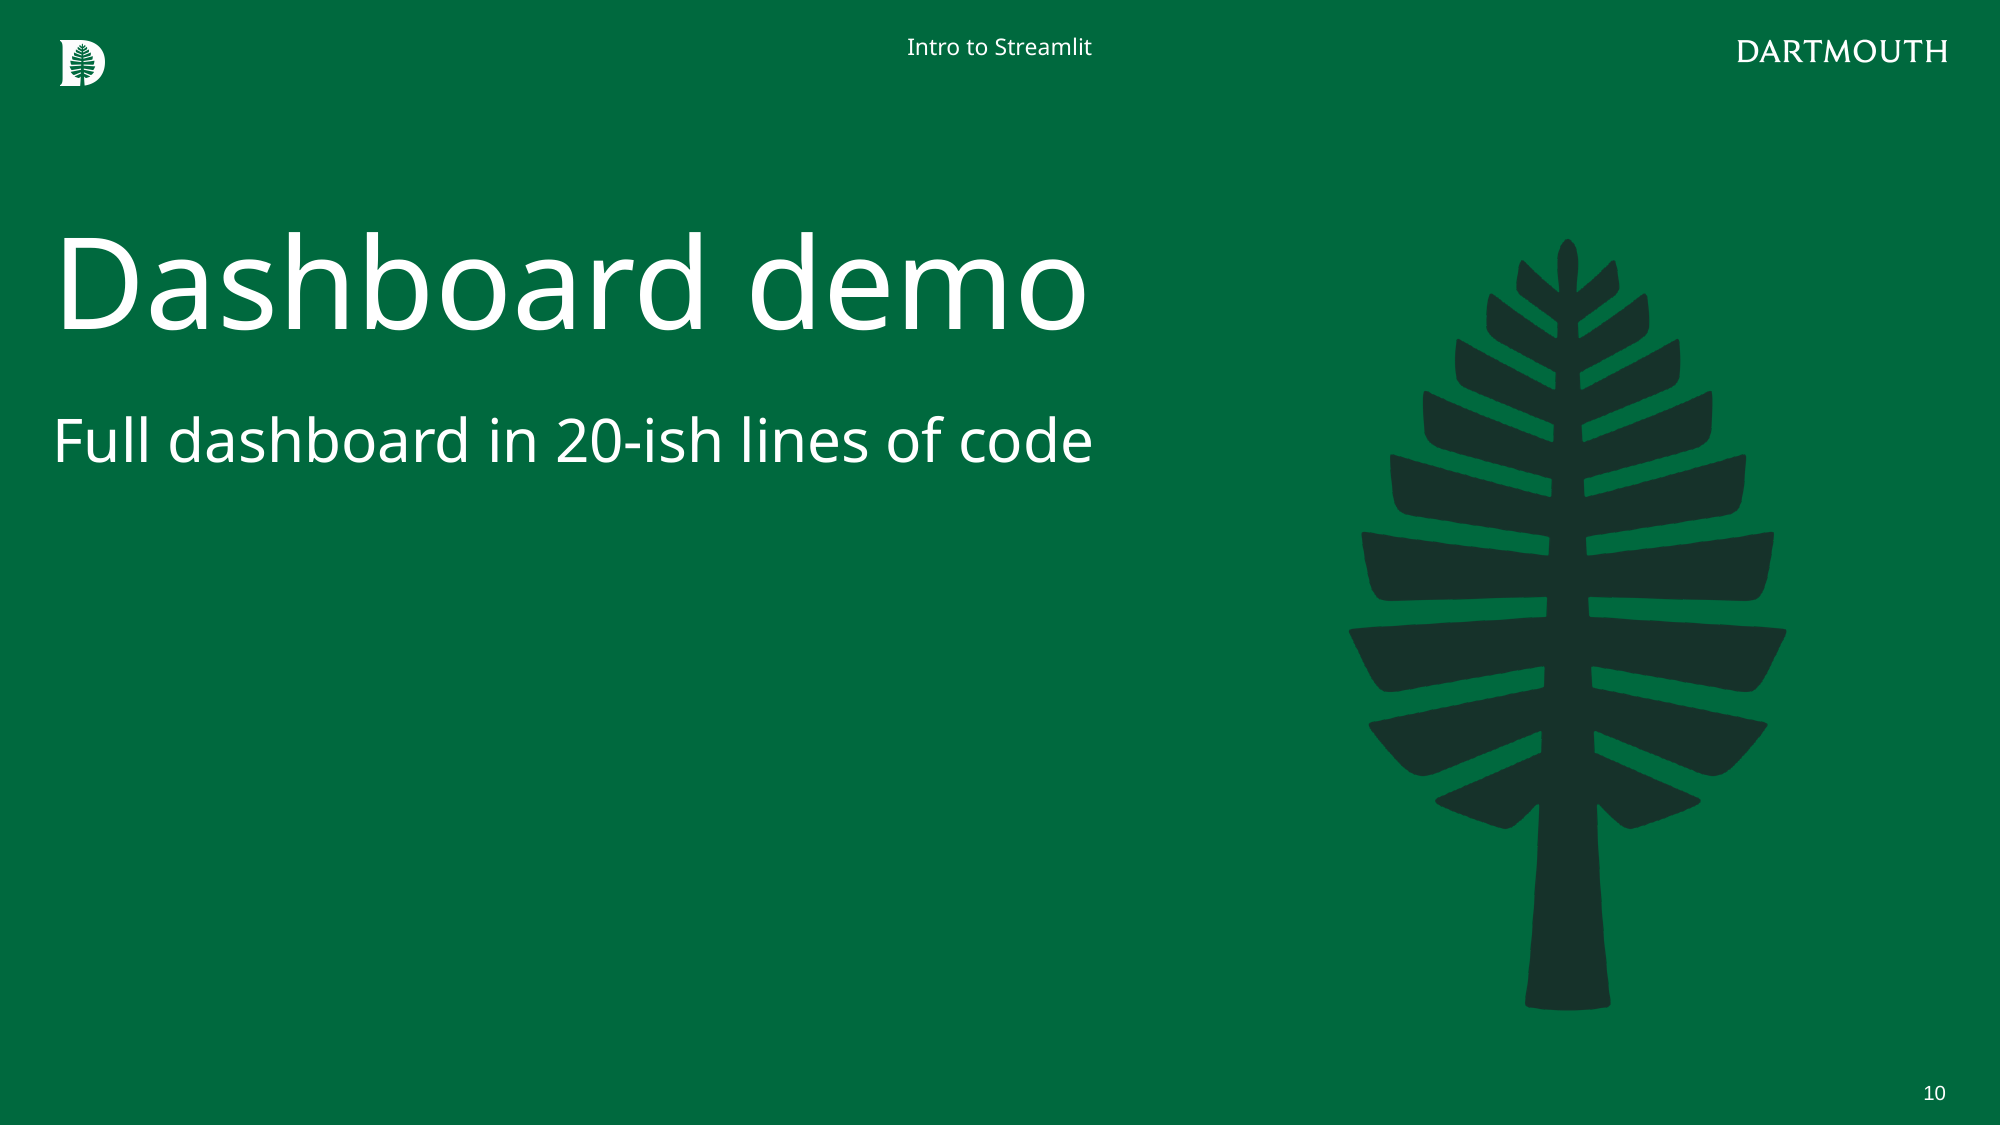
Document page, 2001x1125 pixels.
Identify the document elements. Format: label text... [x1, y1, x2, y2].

title Dashboard demo [52, 231, 1265, 388]
picture [1737, 39, 1947, 63]
picture [1342, 233, 1790, 1014]
picture [60, 40, 105, 86]
list Full dashboard in 20-ish lines of code [52, 388, 1266, 654]
slide_number 10 [1860, 1074, 1947, 1111]
footer Intro to Streamlit [390, 30, 1610, 66]
